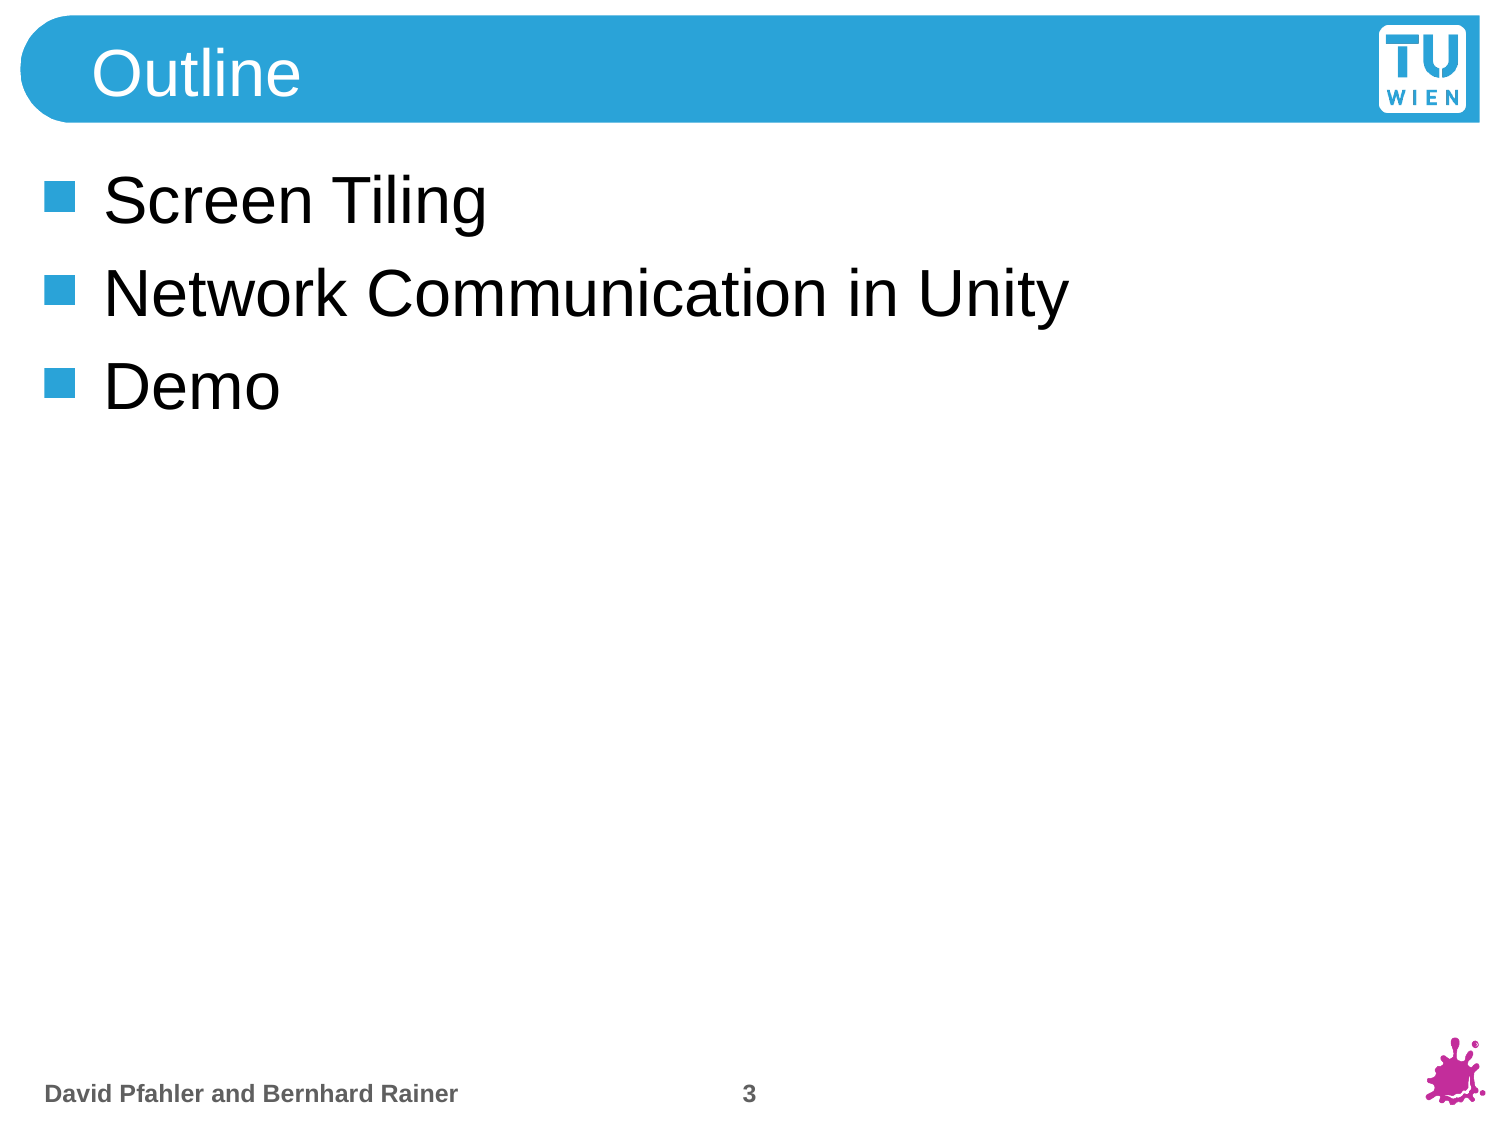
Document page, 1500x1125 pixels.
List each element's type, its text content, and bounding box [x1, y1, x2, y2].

list Screen Tiling Network Communication in Unity Demo [29, 148, 1483, 1048]
picture [1379, 25, 1466, 113]
title Outline [76, 6, 1351, 132]
footer David Pfahler and Bernhard Rainer [29, 1067, 632, 1118]
slide_number 3 [660, 1067, 839, 1118]
